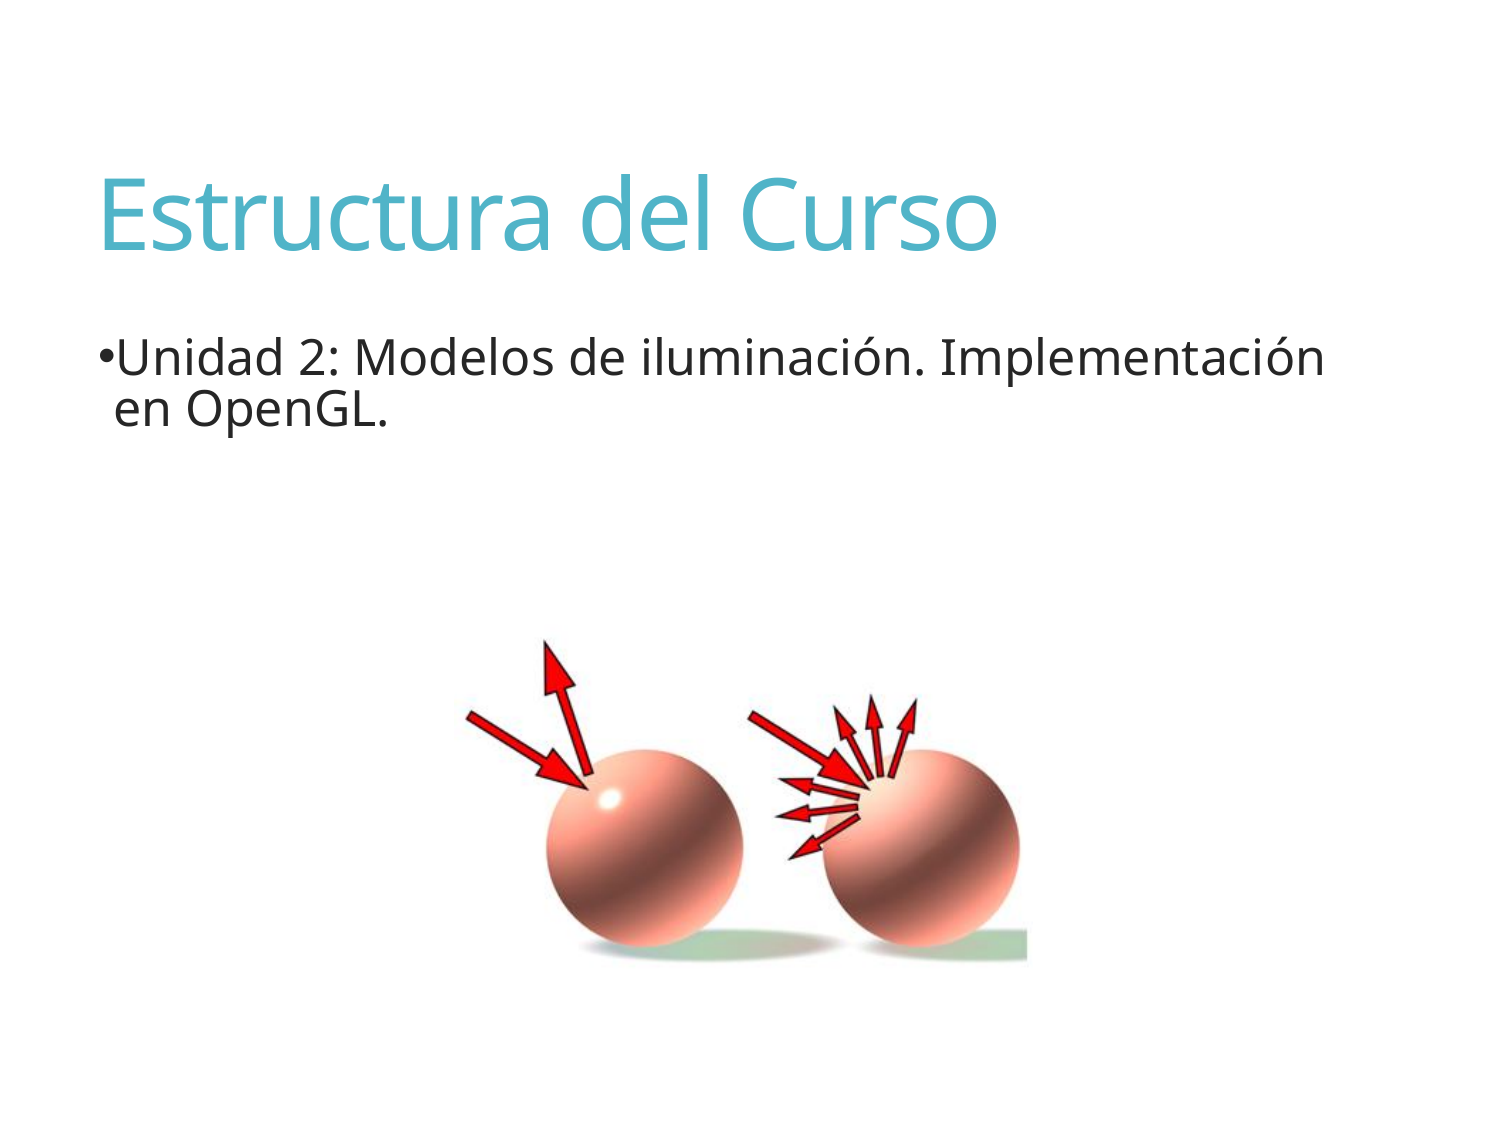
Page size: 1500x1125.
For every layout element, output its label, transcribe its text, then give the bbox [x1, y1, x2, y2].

list Unidad 2: Modelos de iluminación. Implementación en OpenGL. [83, 326, 1407, 945]
title Estructura del Curso [80, 81, 1407, 354]
picture [453, 558, 1033, 993]
